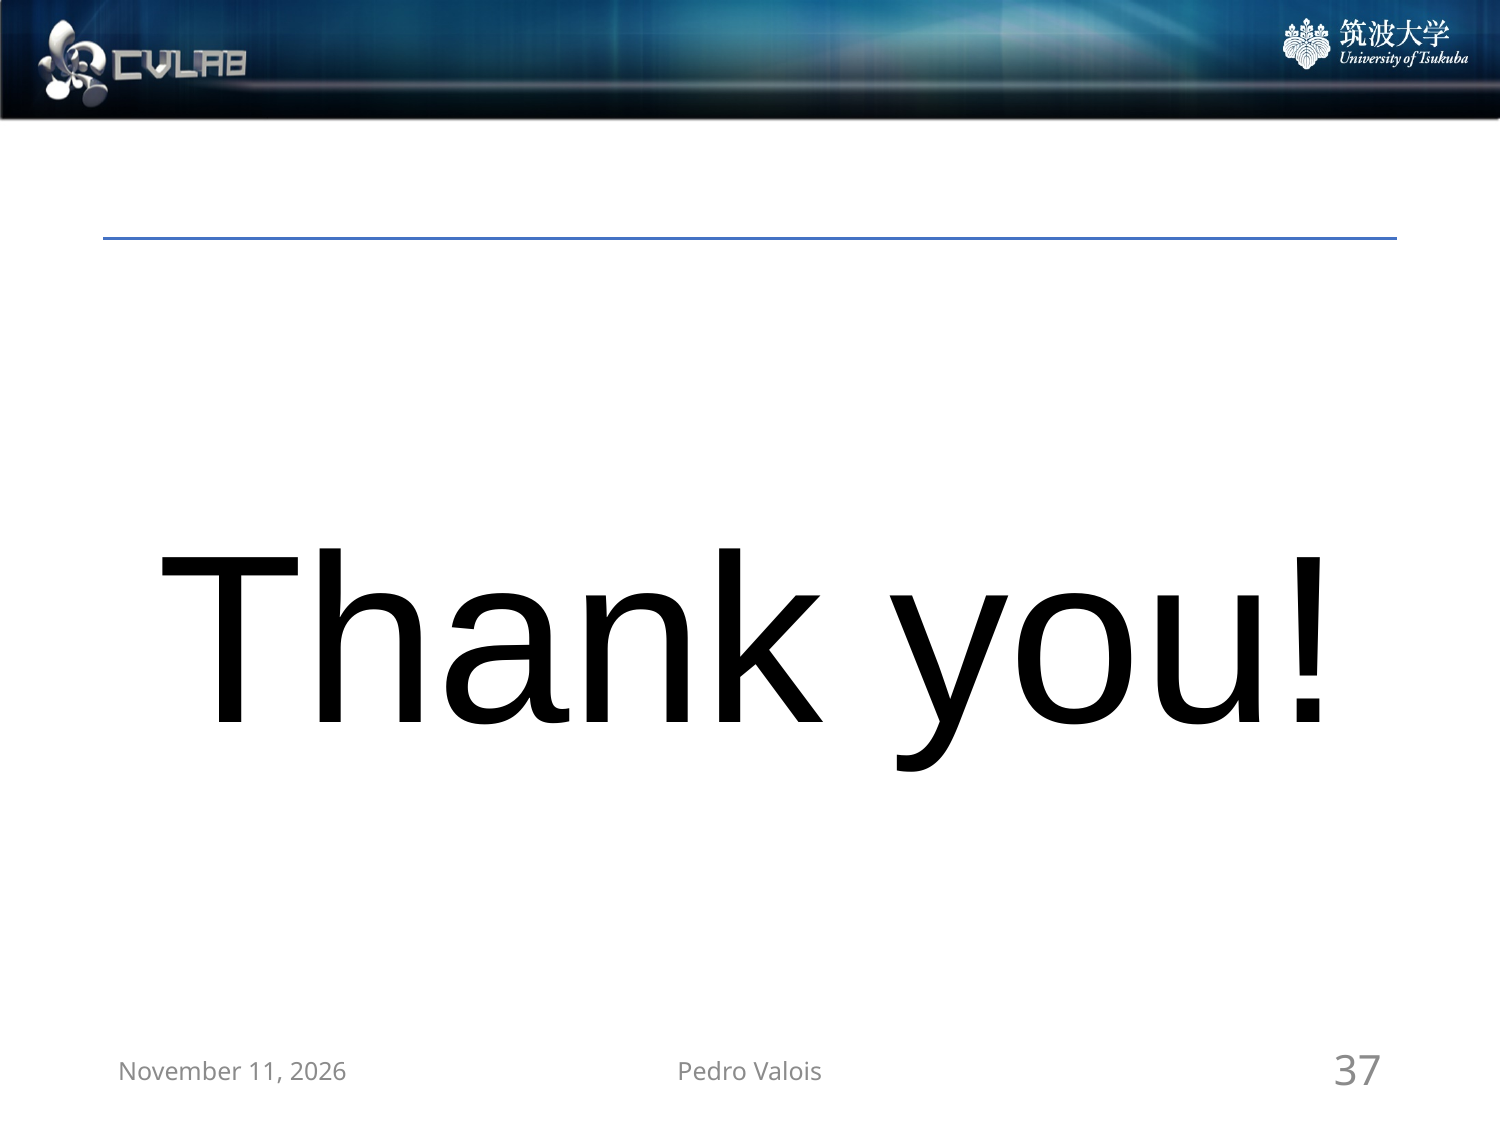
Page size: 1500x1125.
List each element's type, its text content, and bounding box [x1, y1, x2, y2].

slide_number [103, 1042, 441, 1103]
picture [0, 0, 1500, 152]
title Thank you! [103, 591, 1397, 699]
slide_number 37 [1059, 1042, 1397, 1103]
footer Pedro Valois [496, 1042, 1004, 1103]
